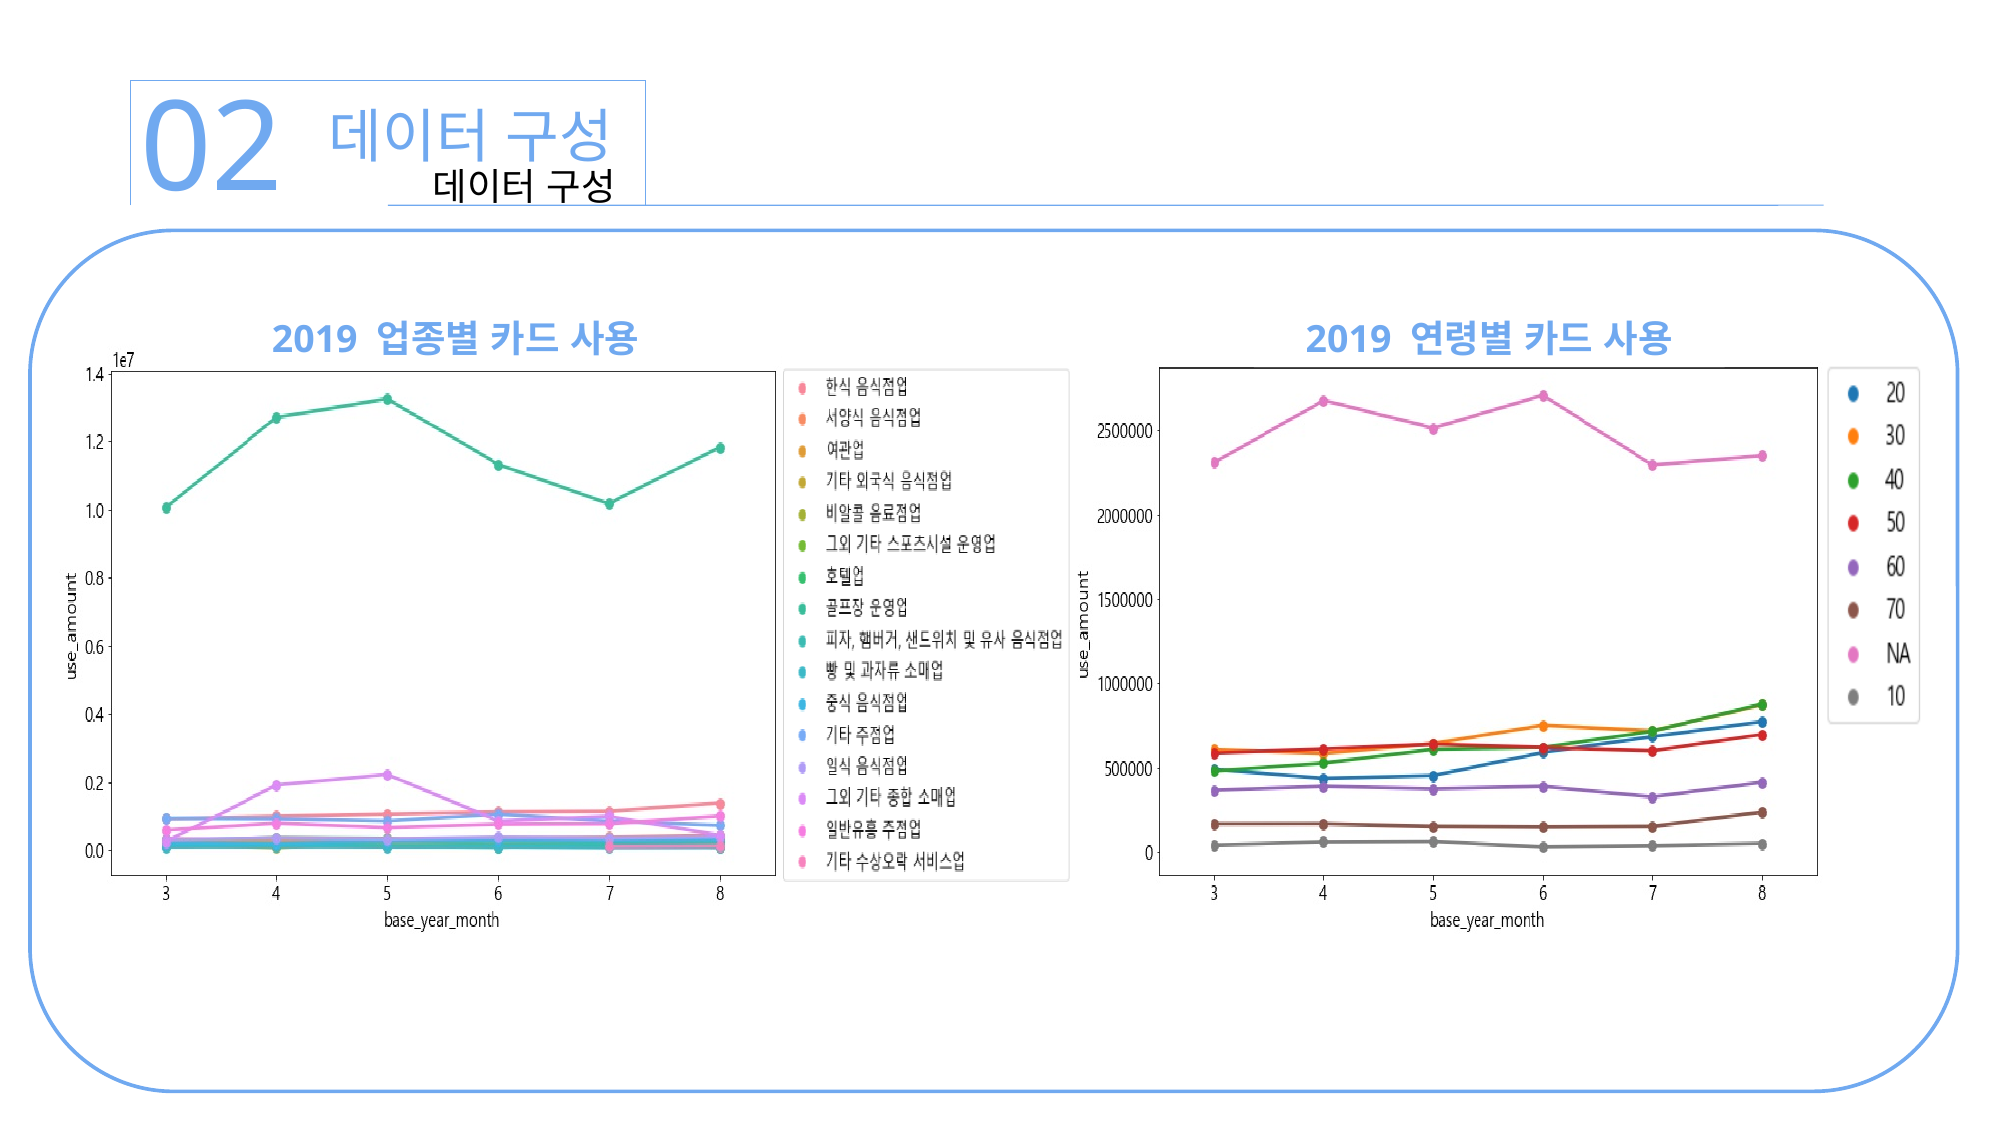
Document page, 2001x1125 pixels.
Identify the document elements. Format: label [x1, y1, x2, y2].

text_box [58, 332, 1074, 934]
text_box [125, 33, 751, 231]
text_box [28, 229, 1959, 1093]
text_box [1074, 332, 1925, 934]
